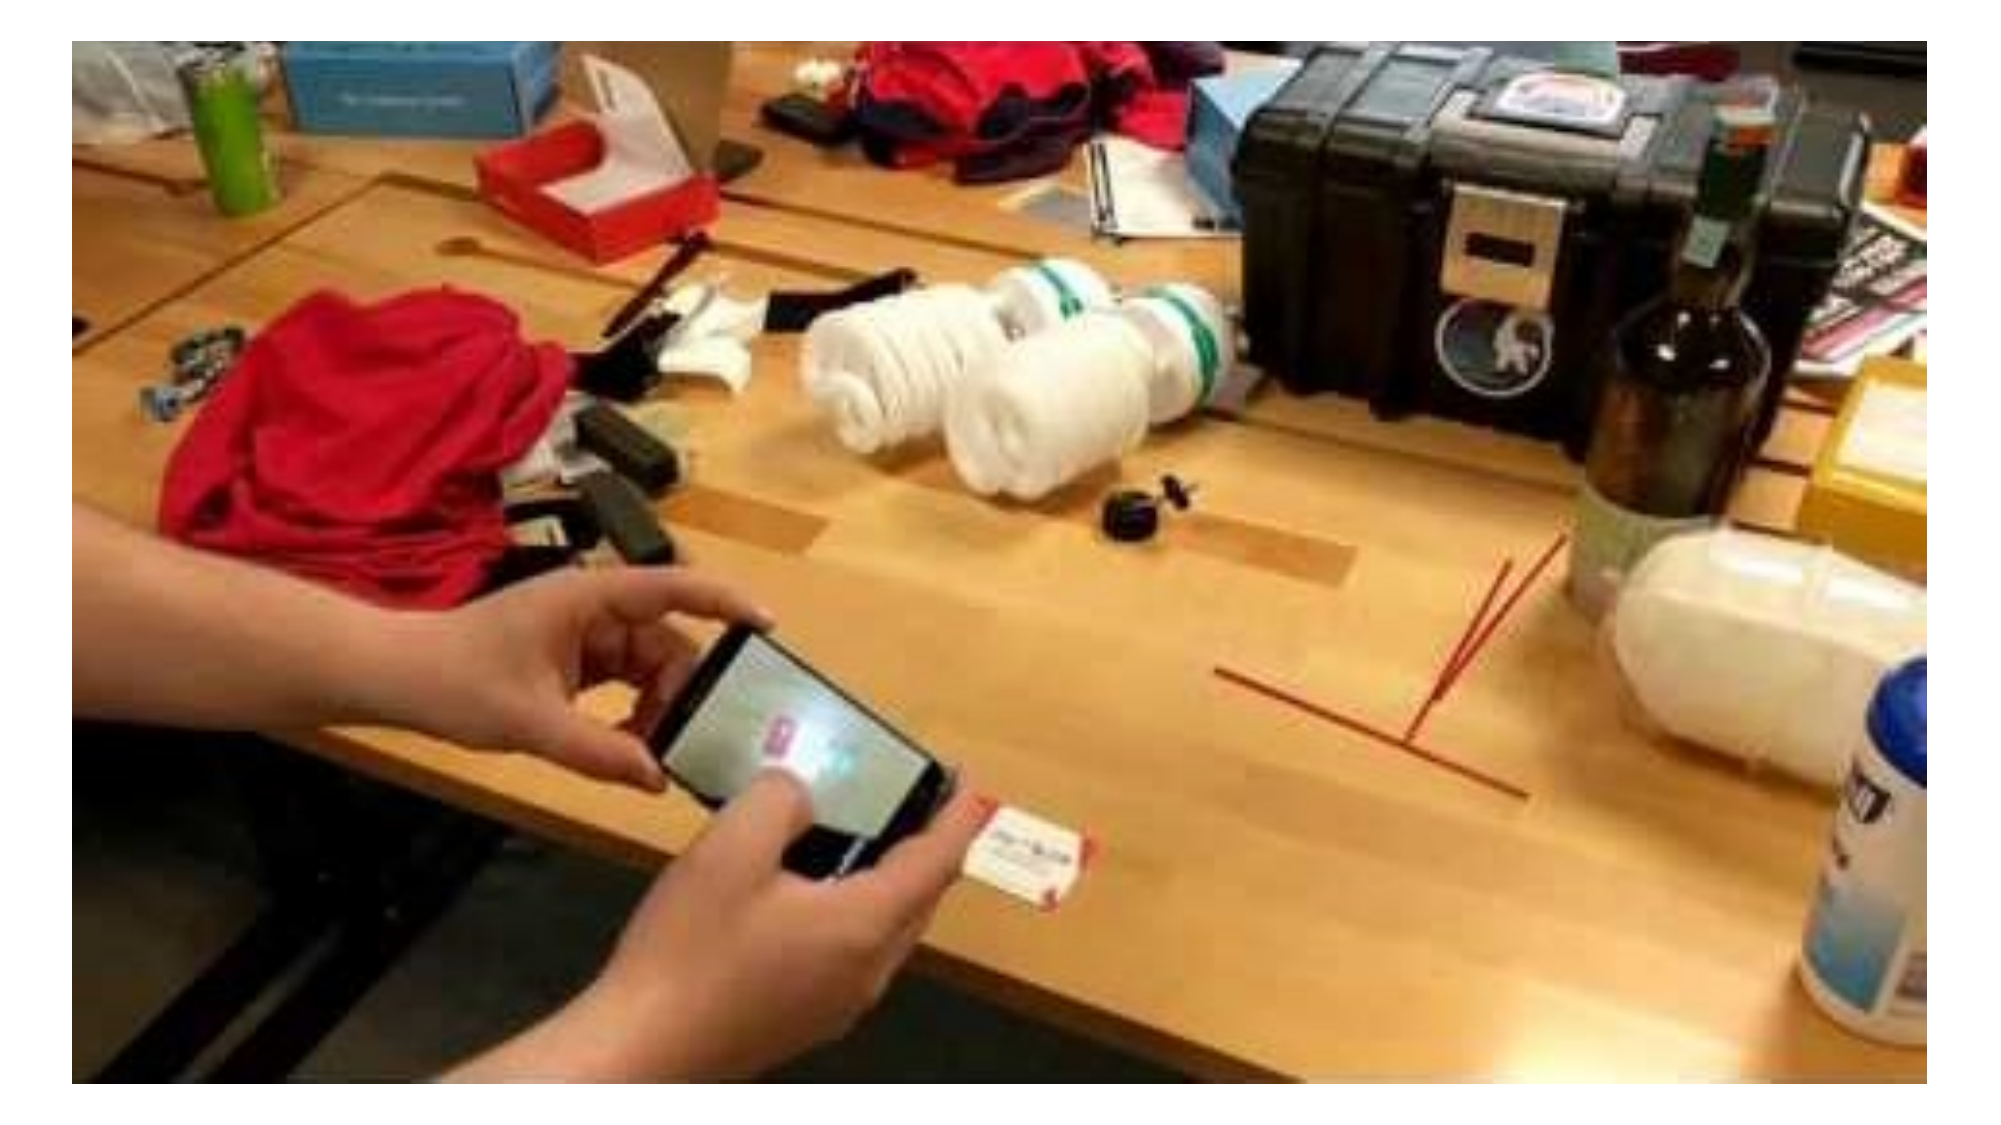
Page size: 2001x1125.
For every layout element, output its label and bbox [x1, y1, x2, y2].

text_box [72, 40, 1928, 1085]
